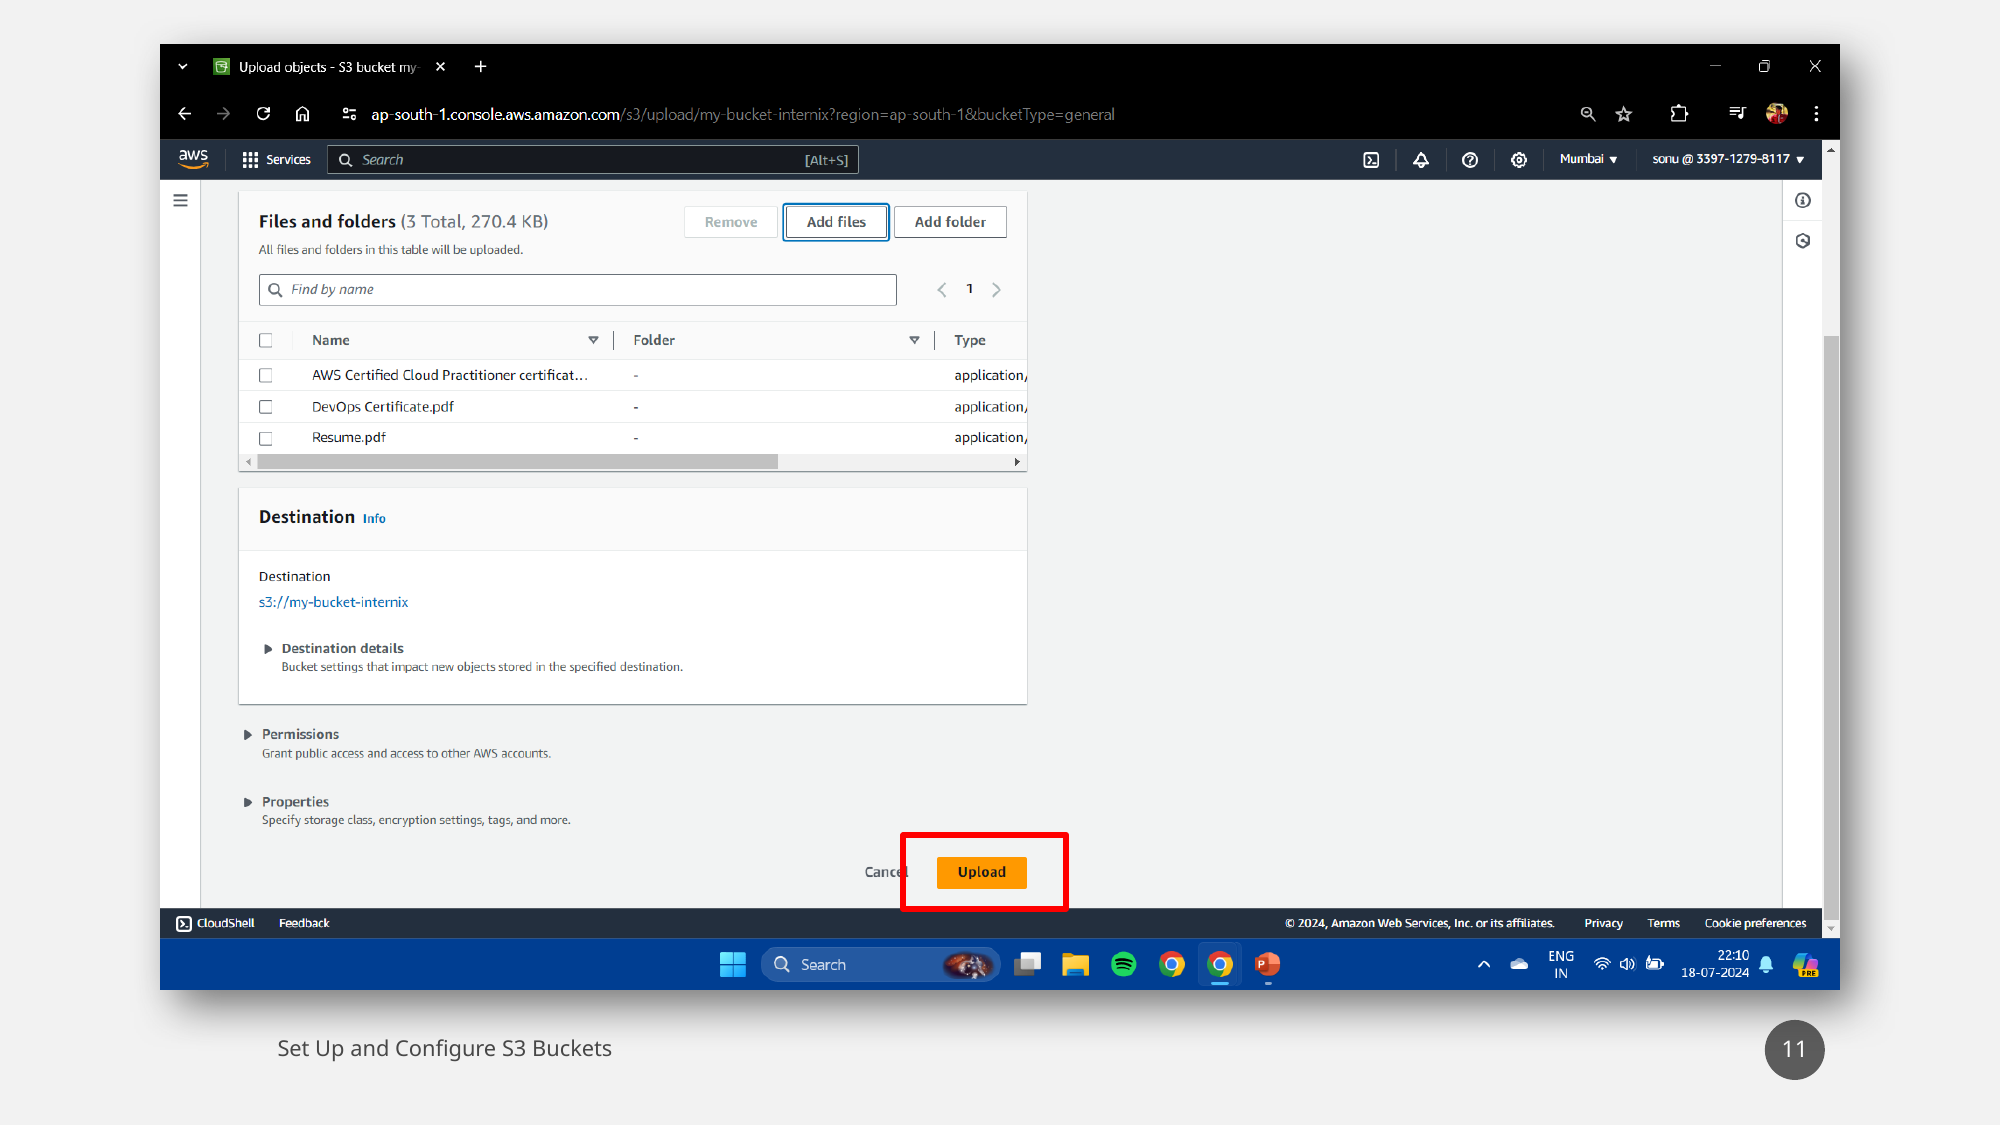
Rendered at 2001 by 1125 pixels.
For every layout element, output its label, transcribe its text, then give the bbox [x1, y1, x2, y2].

footer Set Up and Configure S3 Buckets [262, 1039, 1231, 1076]
picture [160, 44, 1840, 990]
slide_number 11 [1764, 1039, 1825, 1080]
